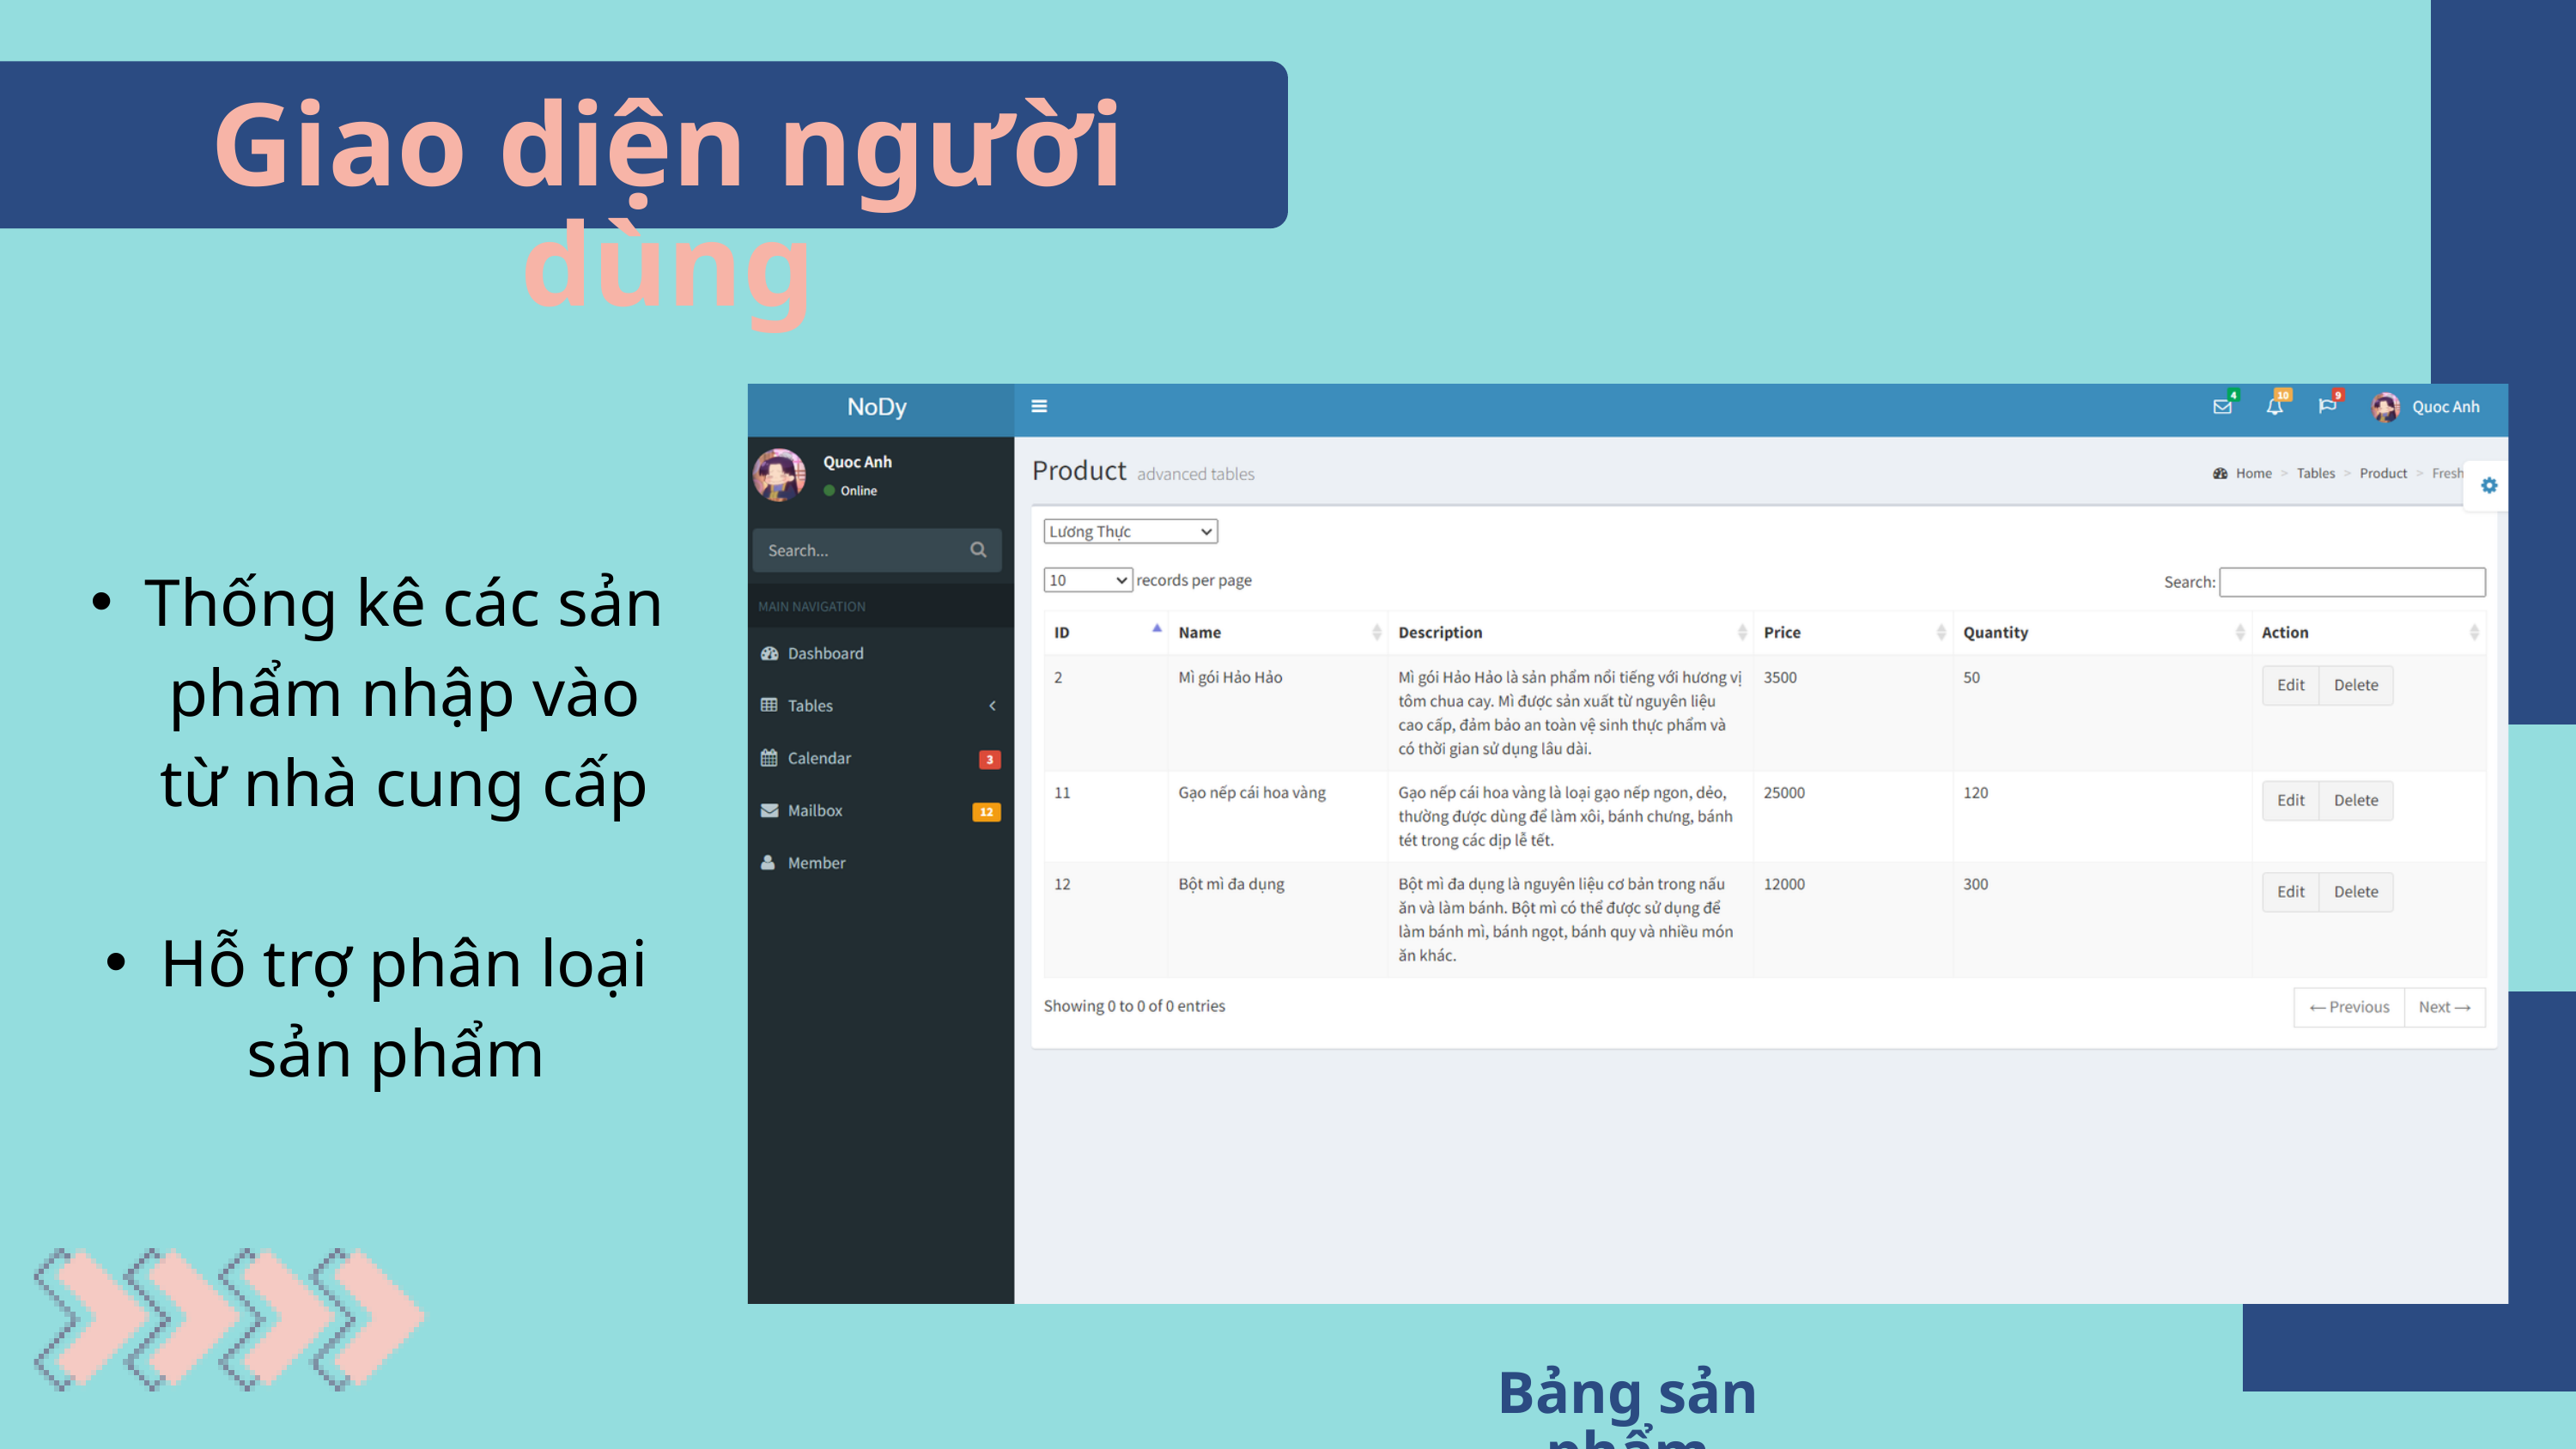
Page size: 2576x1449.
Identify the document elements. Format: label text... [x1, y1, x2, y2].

text_box Thống kê các sản phẩm nhập vào từ nhà cung cấp Hỗ trợ phân loại sản phẩm [32, 549, 668, 1090]
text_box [0, 61, 1289, 229]
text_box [2430, 0, 2576, 724]
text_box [2243, 991, 2576, 1392]
text_box Bảng sản phẩm [1424, 1364, 1832, 1449]
text_box [747, 384, 2509, 1304]
text_box [33, 1248, 430, 1391]
text_box Giao diện người dùng [94, 239, 1241, 330]
